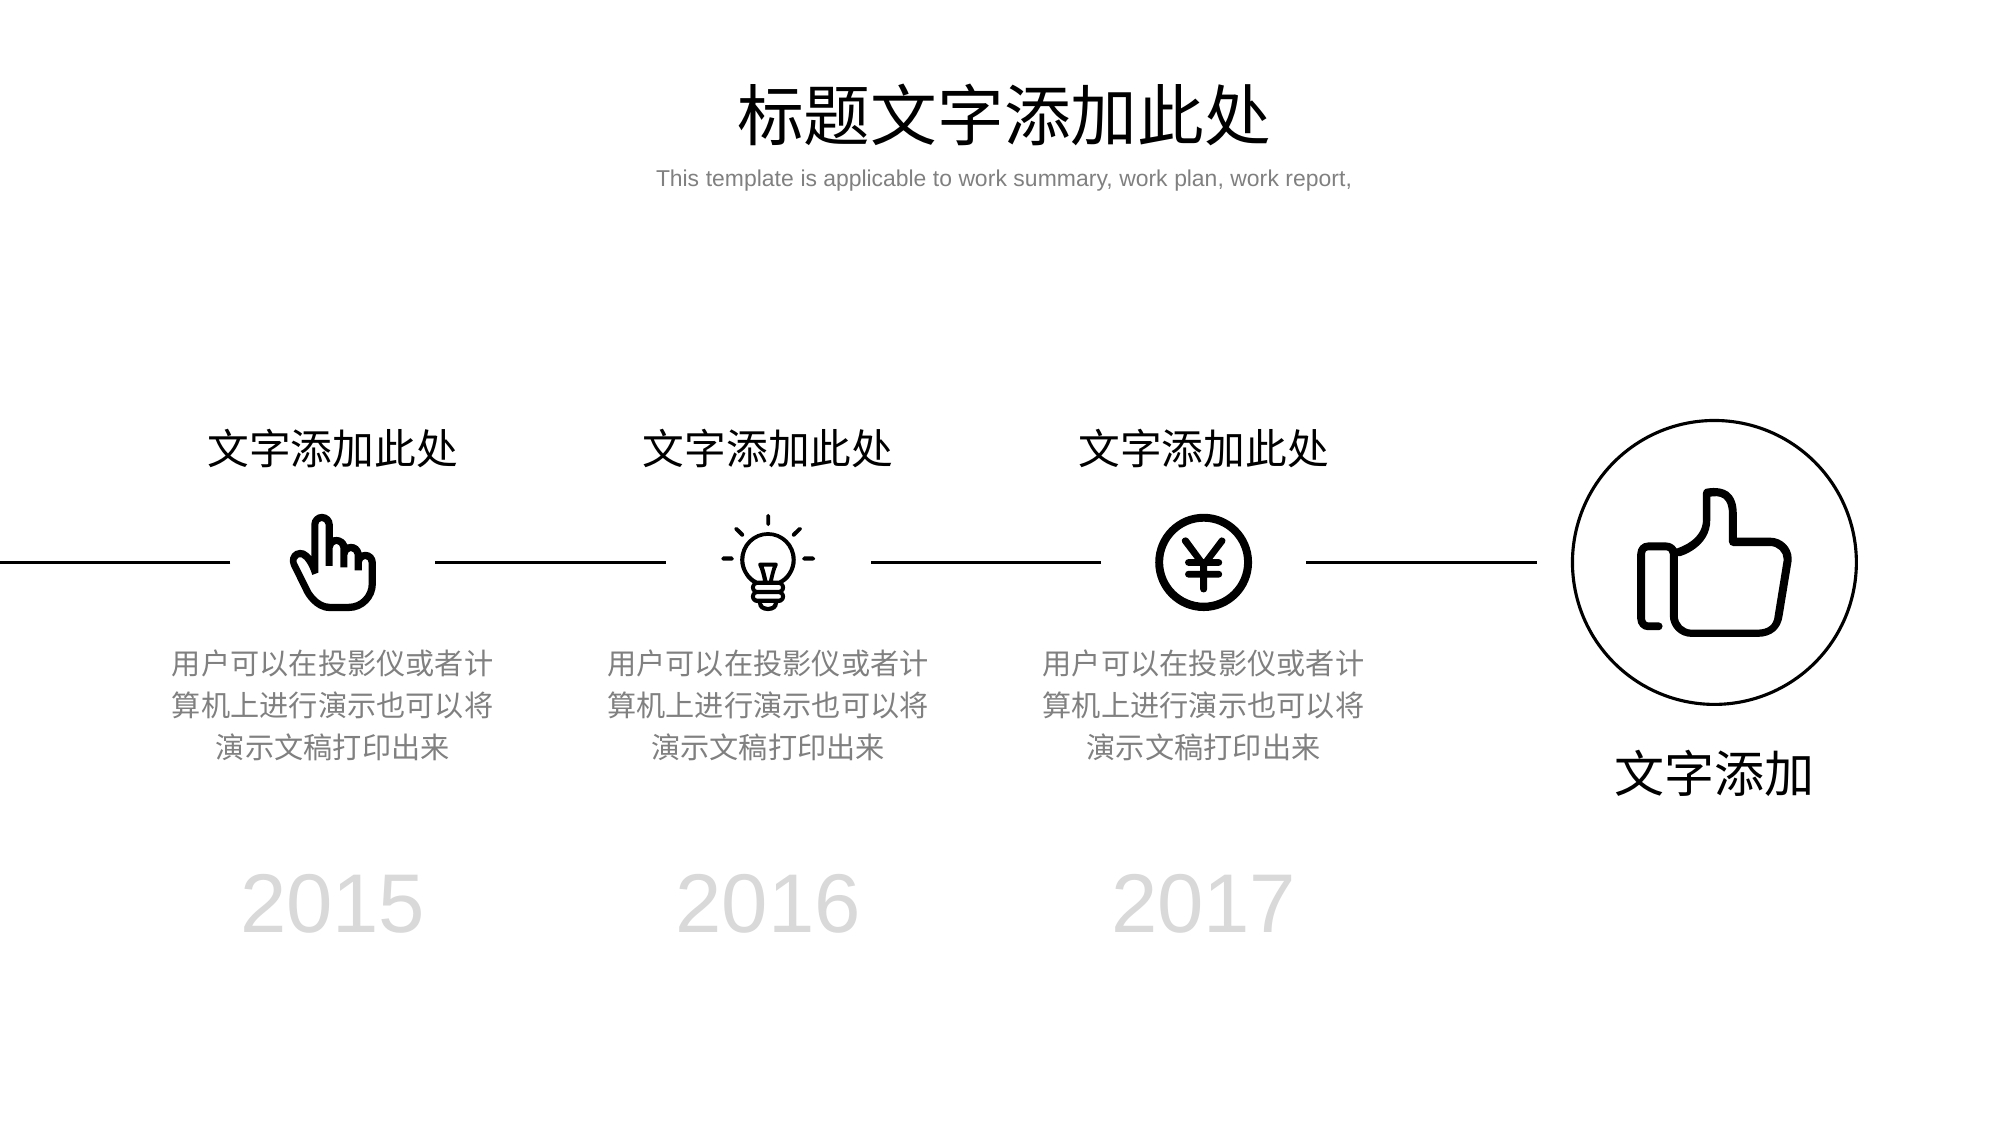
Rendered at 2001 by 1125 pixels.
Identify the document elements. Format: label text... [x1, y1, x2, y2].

text_box 文字添加此处 [628, 415, 909, 481]
text_box [734, 527, 745, 537]
text_box [1571, 419, 1858, 706]
text_box [1155, 513, 1253, 612]
text_box 用户可以在投影仪或者计算机上进行演示也可以将演示文稿打印出来 [143, 630, 523, 772]
text_box [791, 527, 802, 537]
text_box 文字添加 [1599, 735, 1830, 810]
text_box 文字添加此处 [1063, 415, 1344, 481]
text_box [802, 556, 816, 561]
text_box [740, 532, 796, 612]
text_box [766, 513, 771, 527]
text_box 用户可以在投影仪或者计算机上进行演示也可以将演示文稿打印出来 [1014, 630, 1393, 772]
text_box 2015 [225, 841, 441, 957]
text_box [1637, 487, 1792, 637]
text_box 2016 [660, 841, 876, 957]
text_box [721, 556, 734, 561]
text_box 用户可以在投影仪或者计算机上进行演示也可以将演示文稿打印出来 [578, 630, 958, 772]
text_box [289, 513, 376, 612]
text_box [544, 66, 1464, 196]
text_box 文字添加此处 [192, 415, 473, 481]
text_box 2017 [1096, 841, 1312, 957]
